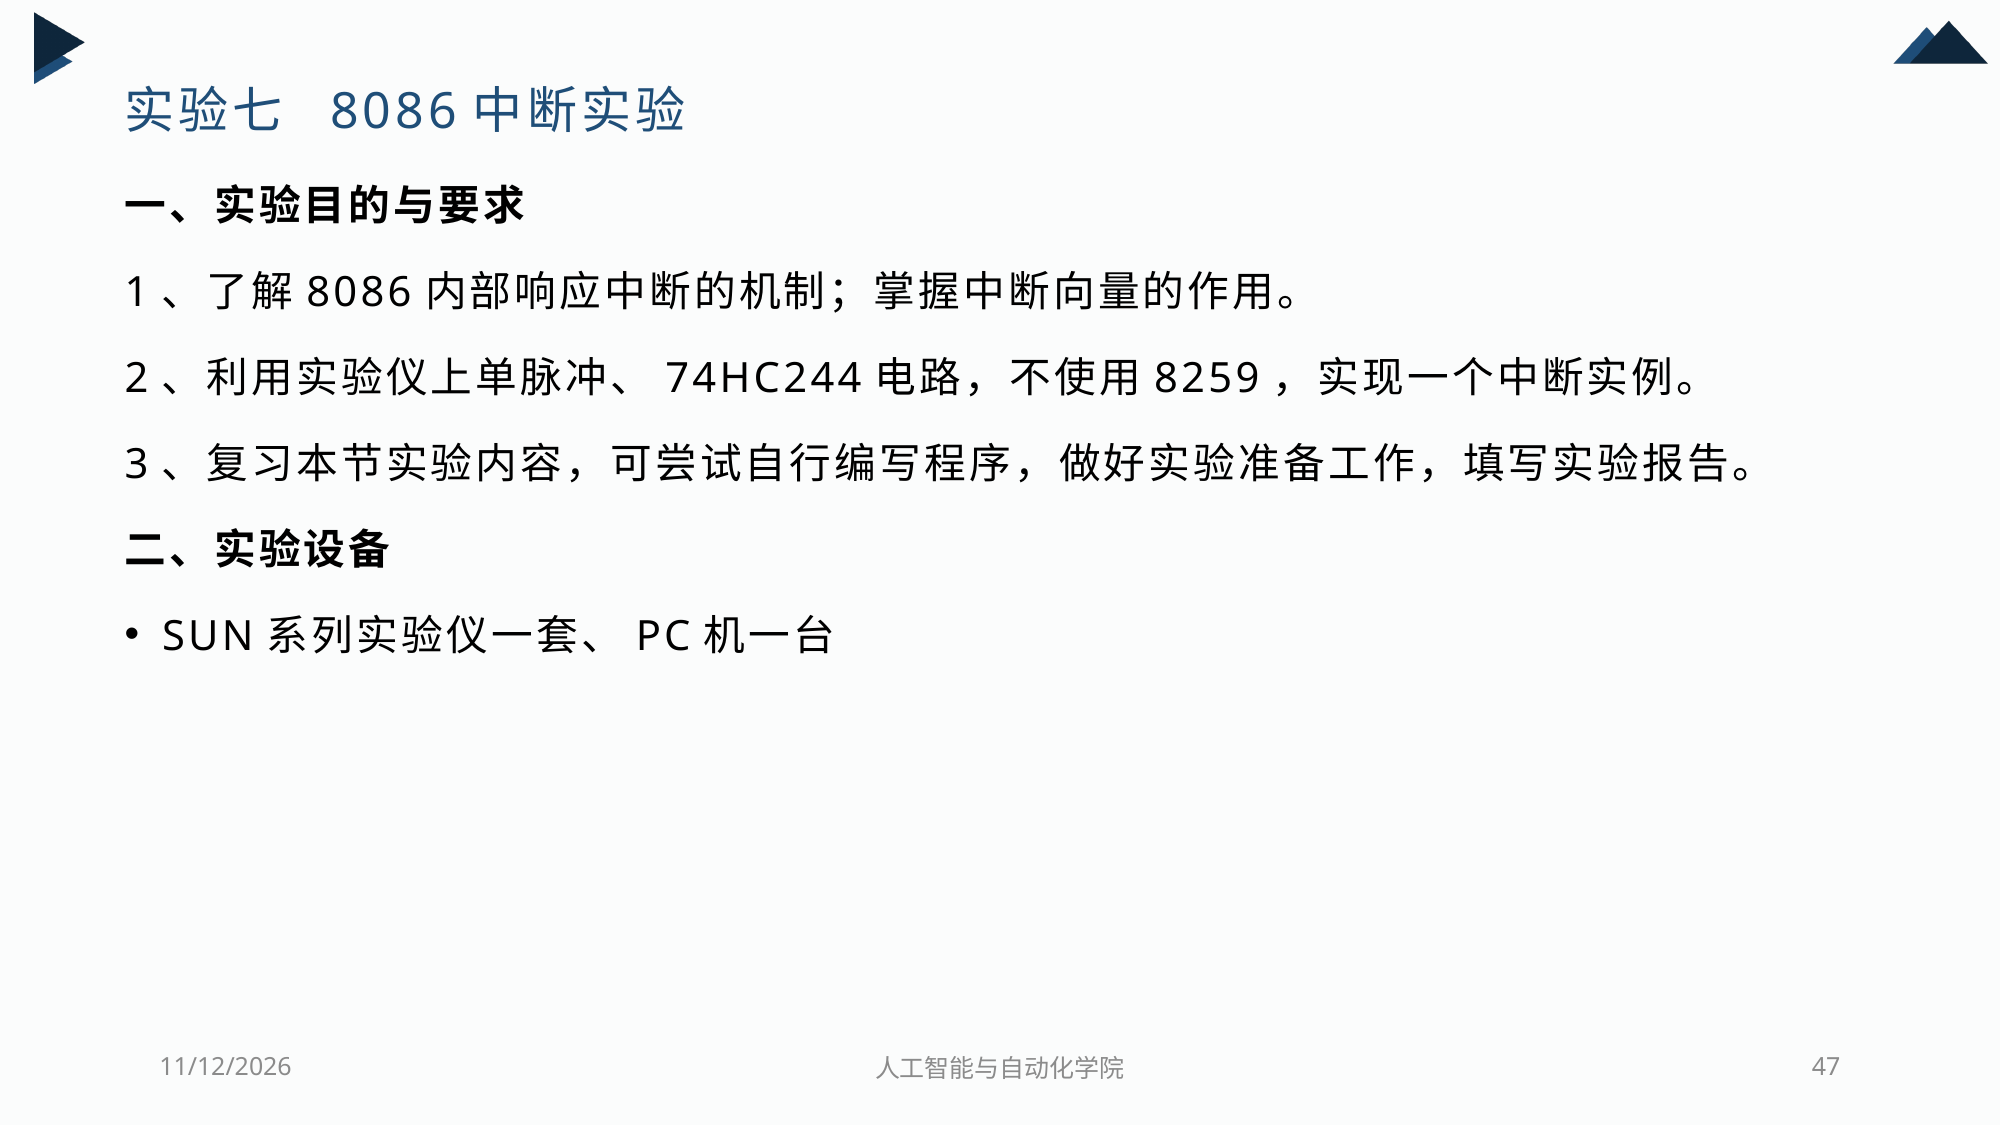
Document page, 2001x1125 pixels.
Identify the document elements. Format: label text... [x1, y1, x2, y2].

picture [1881, 0, 2000, 85]
text_box 一、实验目的与要求 1、了解8086内部响应中断的机制；掌握中断向量的作用。 2、利用实验仪上单脉冲、74HC244电路，不使用8259，实现一个中断实例。 3、复习本节实验内容，可尝试自行编写程序，做好实验准备工作，填写实验报告。 二、实验设备 SUN系列实验仪一套、PC机一台 [109, 156, 1891, 1041]
picture [0, 0, 119, 97]
text_box [1412, 1041, 1856, 1094]
text_box 人工智能与自动化学院 [675, 1041, 1325, 1094]
text_box [144, 1041, 588, 1094]
text_box 实验七 8086中断实验 [109, 72, 1891, 146]
